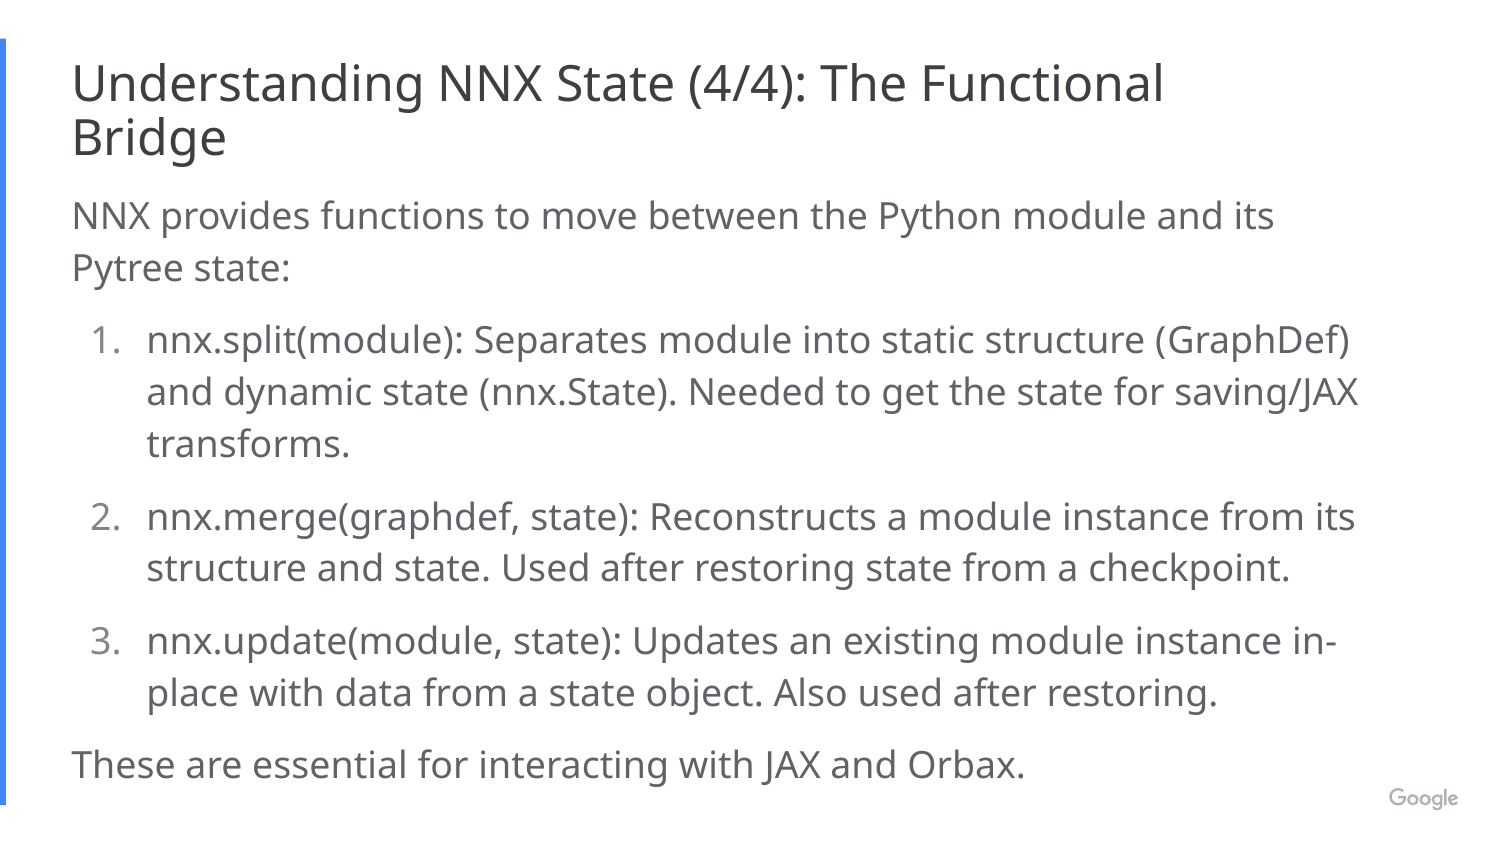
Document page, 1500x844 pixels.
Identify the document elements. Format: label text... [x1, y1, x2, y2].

list NNX provides functions to move between the Python module and its Pytree state: nnx.split(module): Separates module into static structure (GraphDef) and dynamic state (nnx.State). Needed to get the state for saving/JAX transforms. nnx.merge(graphdef, state): Reconstructs a module instance from its structure and state. Used after restoring state from a checkpoint. nnx.update(module, state): Updates an existing module instance in-place with data from a state object. Also used after restoring. These are essential for interacting with JAX and Orbax. [56, 170, 1410, 802]
title Understanding NNX State (4/4): The Functional Bridge [56, 43, 1336, 215]
